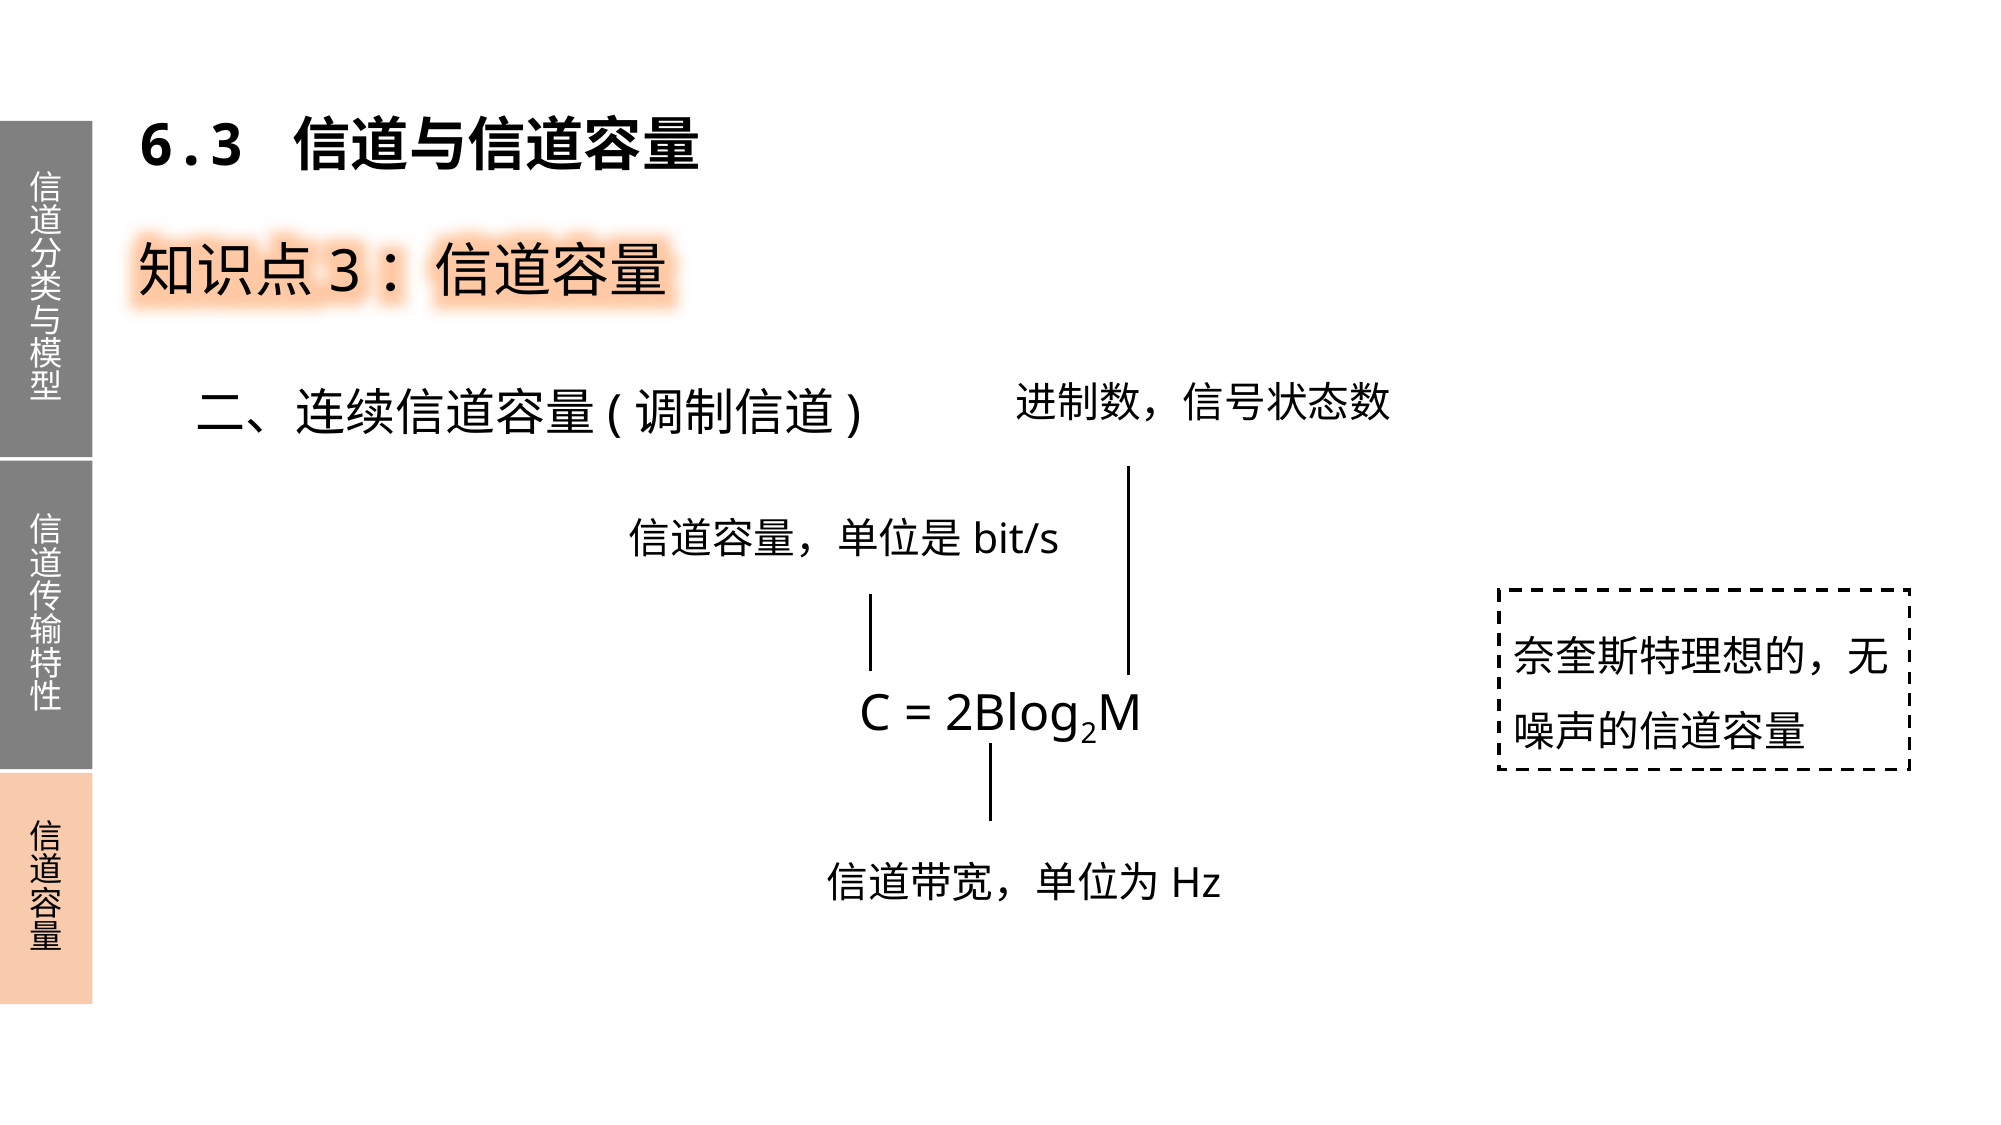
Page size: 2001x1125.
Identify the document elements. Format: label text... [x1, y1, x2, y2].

text_box 二、双极不归零码：二进制数字符号0和1分别用负电平和正电平表示。 [118, 170, 1949, 335]
text_box 6.3 信道与信道容量 [120, 97, 1568, 153]
text_box 二、连续信道容量(调制信道) C = 2Blog2M [180, 356, 1822, 757]
text_box 奈奎斯特理想的，无噪声的信道容量 [1498, 589, 1910, 770]
text_box 进制数，信号状态数 [1000, 368, 1485, 434]
table_cell -1 [114, 166, 1954, 339]
text_box 信道容量，单位是bit/s [613, 504, 1127, 570]
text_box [0, 120, 93, 1005]
text_box 信道带宽，单位为Hz [811, 848, 1328, 913]
text_box 知识点3：信道容量 [120, 172, 1945, 329]
